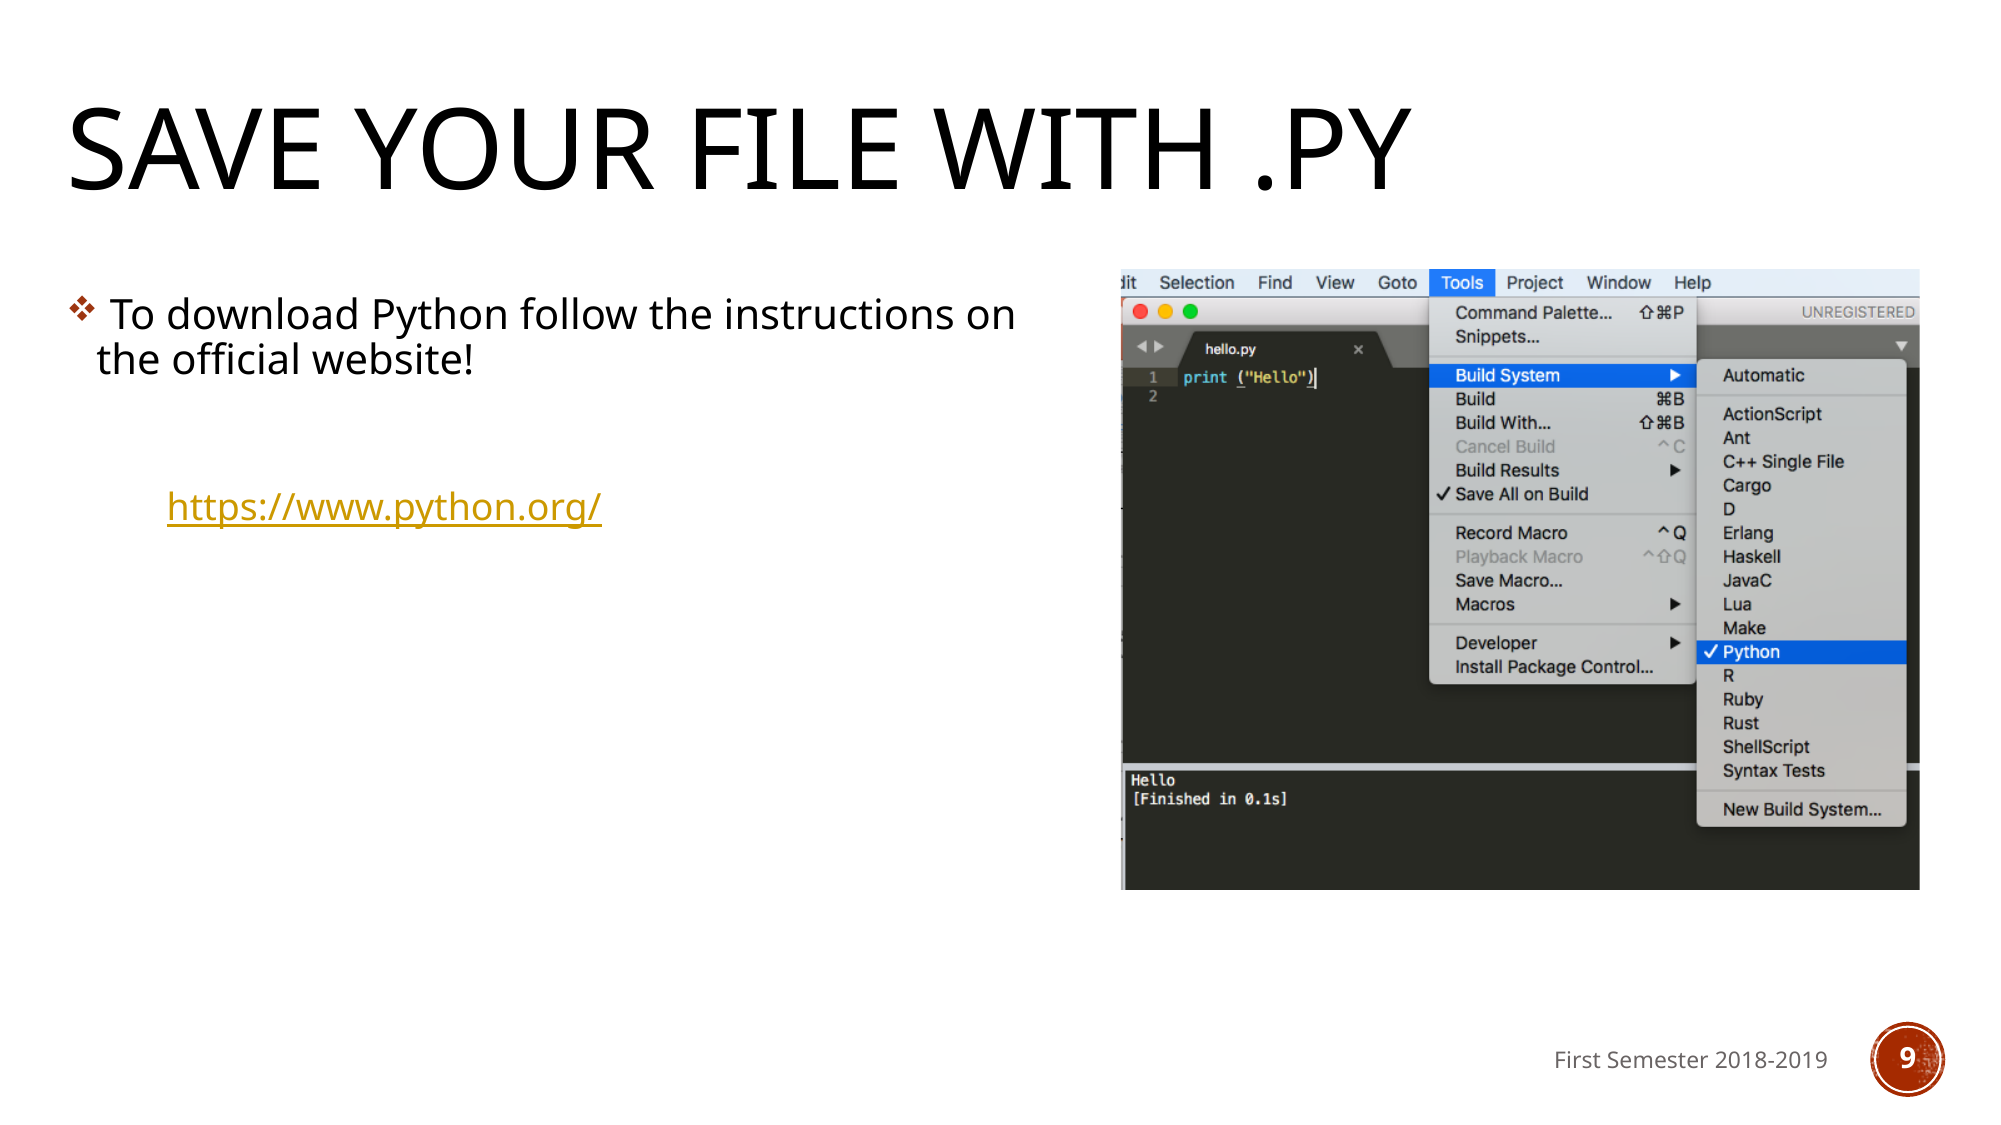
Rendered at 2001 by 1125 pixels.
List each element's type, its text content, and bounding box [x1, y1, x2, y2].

slide_number First Semester 2018-2019 [1306, 1028, 1844, 1089]
slide_number 9 [1855, 1028, 1961, 1089]
text_box https://www.python.org/ [142, 475, 617, 542]
title Save your file with .py [51, 49, 1920, 258]
picture [1120, 269, 1920, 890]
list To download Python follow the instructions on the official website! [51, 285, 1084, 1013]
